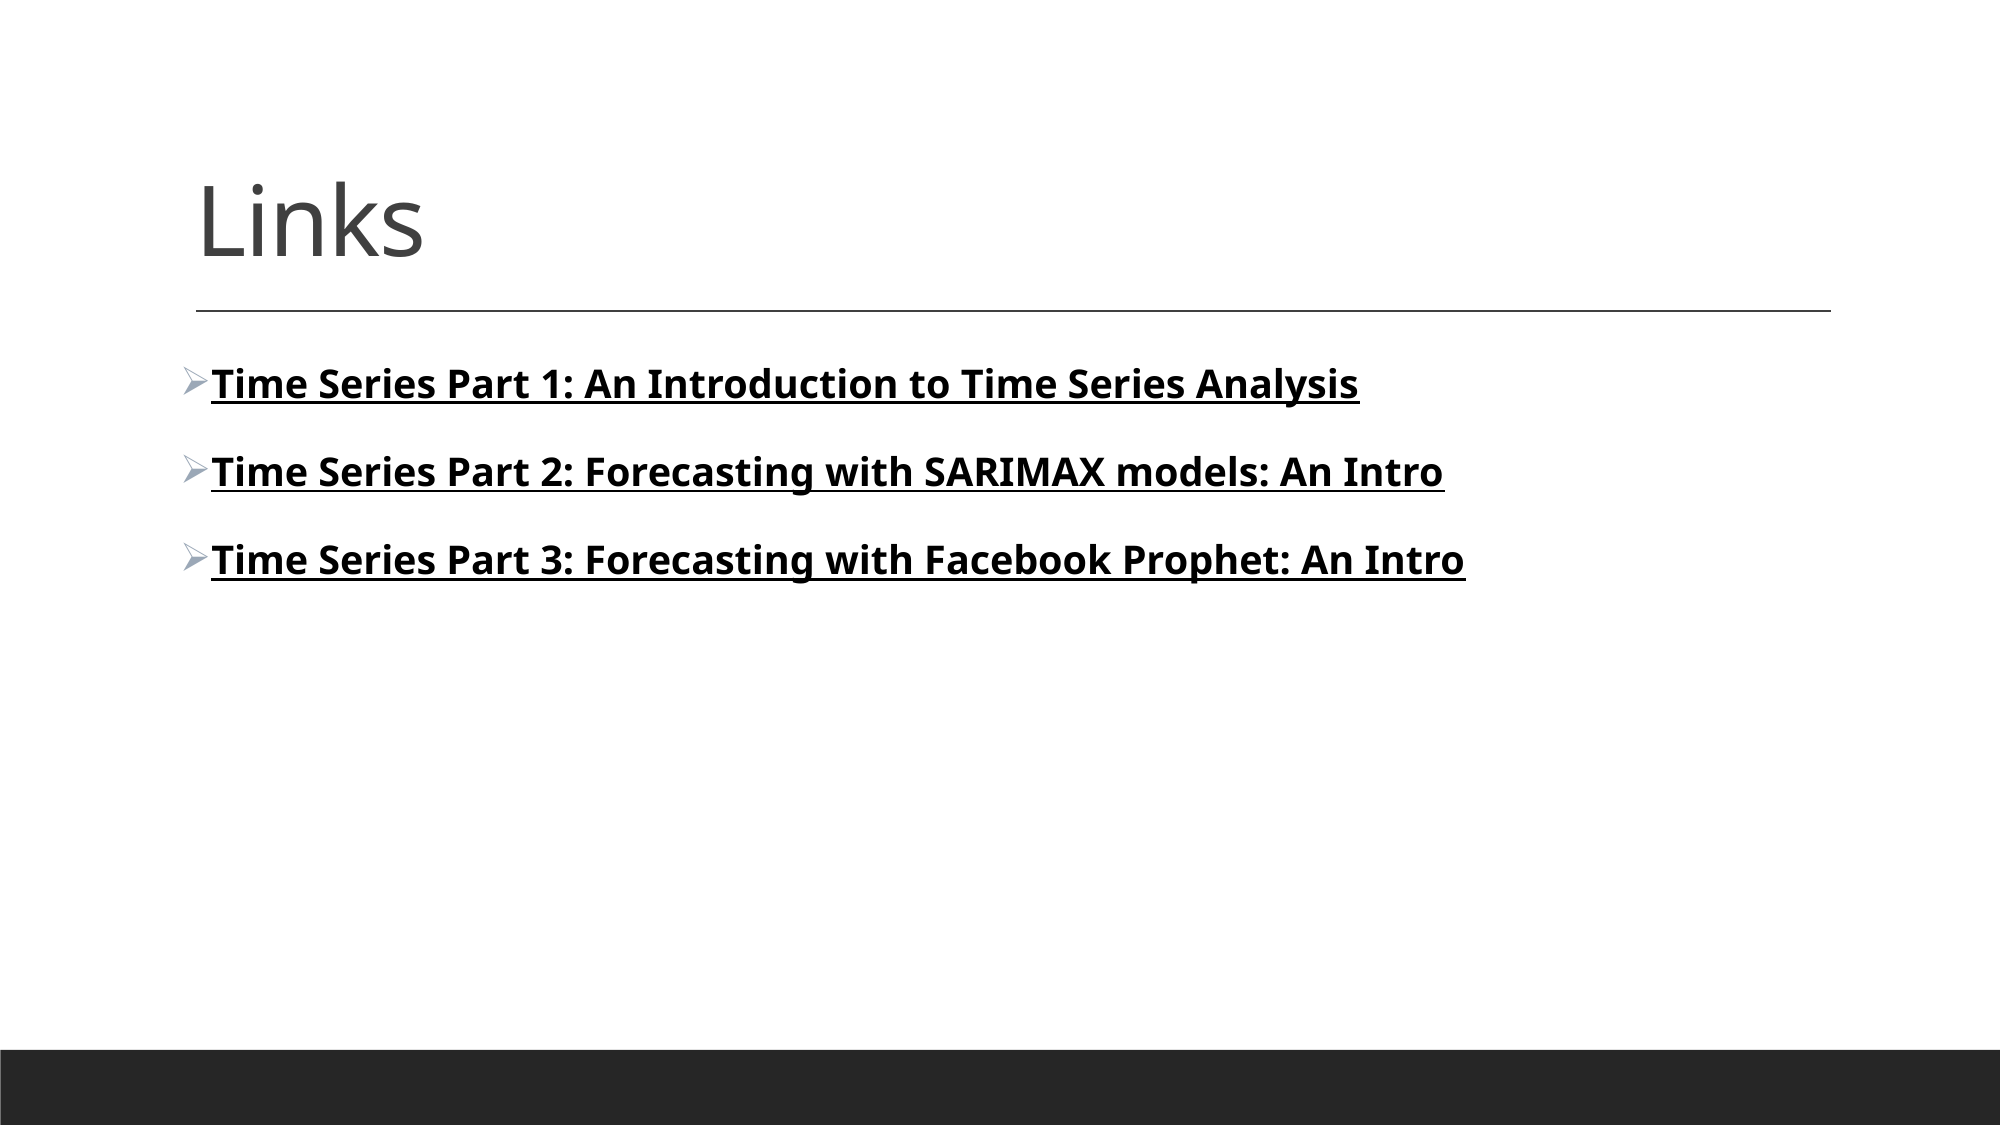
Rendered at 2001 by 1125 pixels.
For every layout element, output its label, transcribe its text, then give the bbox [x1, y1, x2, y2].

title Links [180, 47, 1830, 285]
list Time Series Part 1: An Introduction to Time Series Analysis Time Series Part 2: Forecasting with SARIMAX models: An Intro Time Series Part 3: Forecasting with Facebook Prophet: An Intro [180, 345, 1830, 963]
